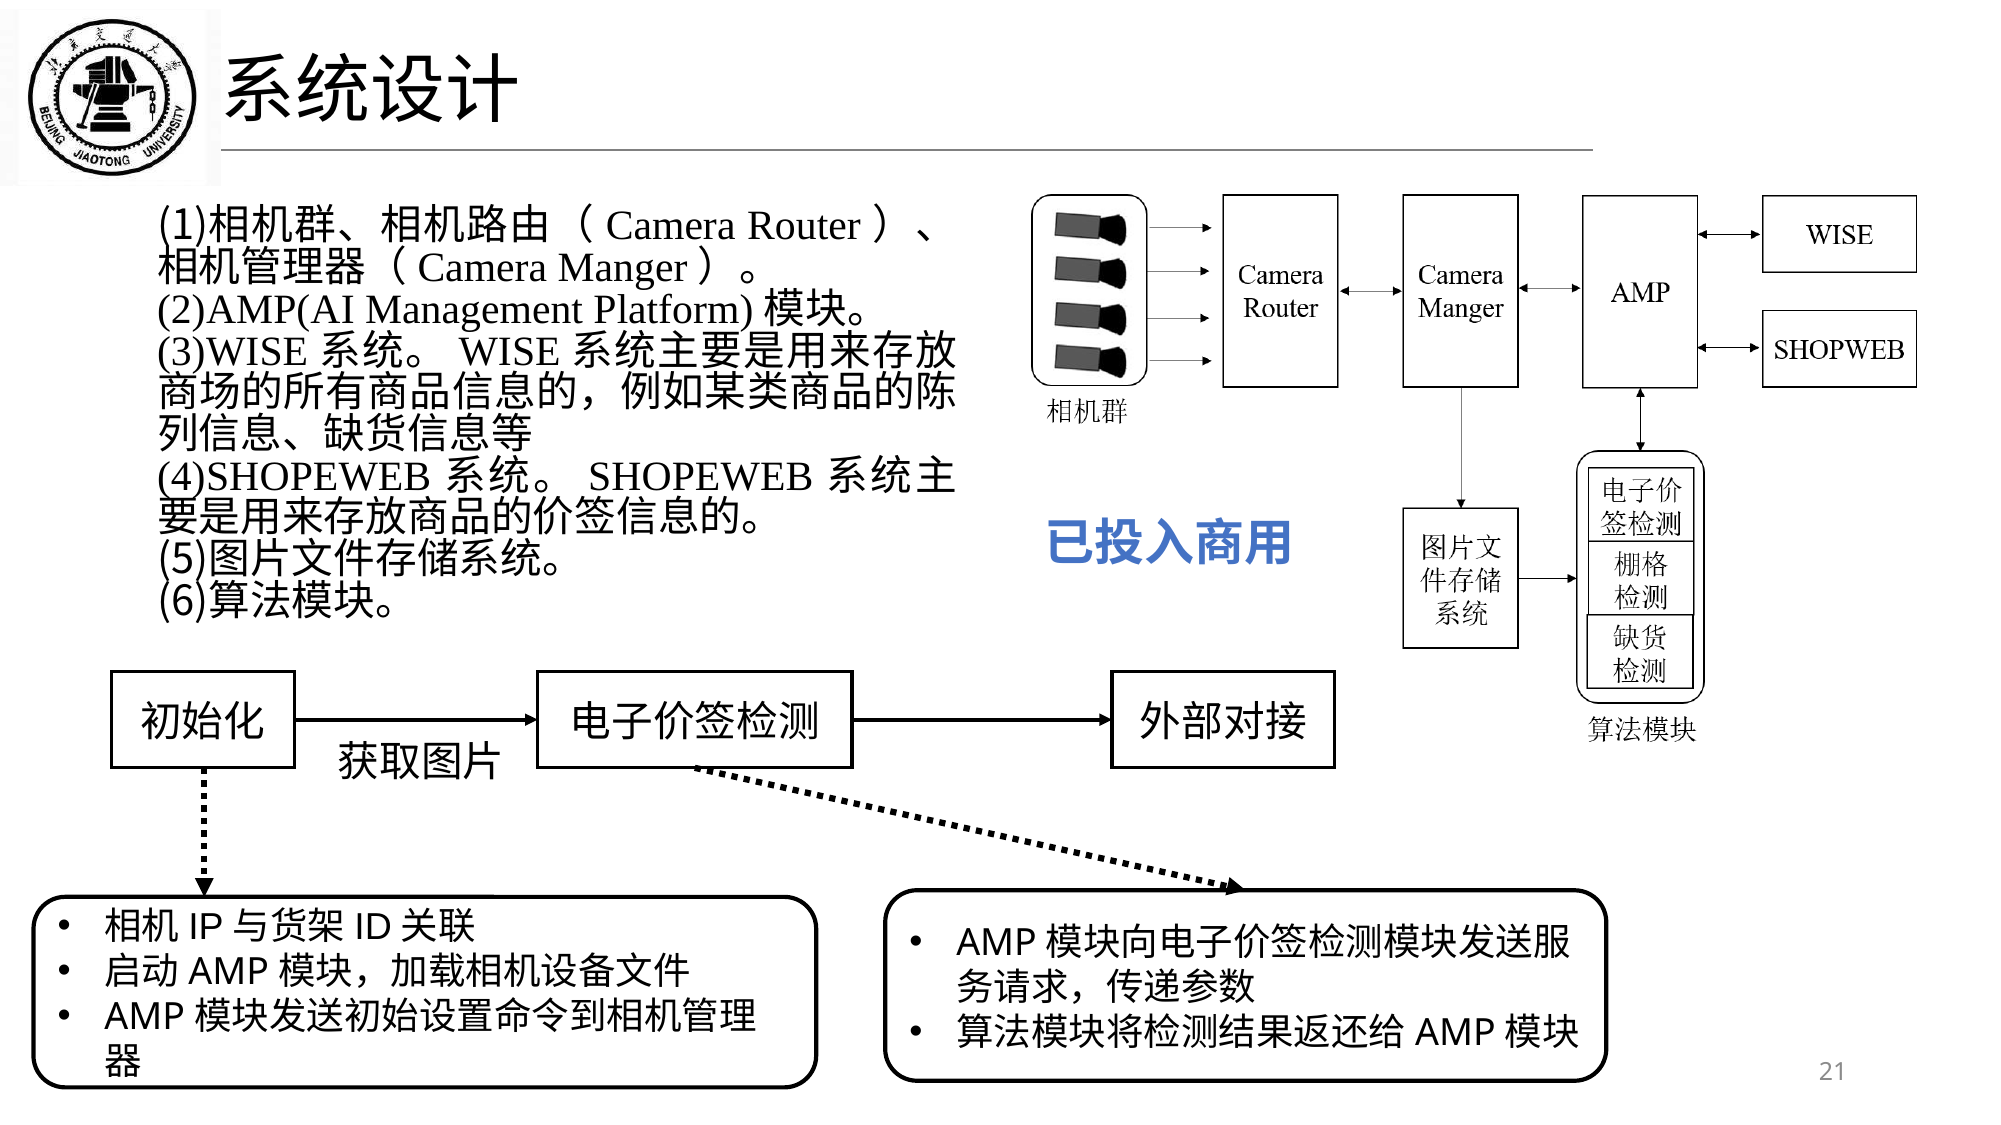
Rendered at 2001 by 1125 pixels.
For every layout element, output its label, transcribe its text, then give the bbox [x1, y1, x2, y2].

slide_number 21 [1412, 1042, 1863, 1103]
picture [0, 9, 222, 186]
text_box 外部对接 [1111, 760, 1336, 769]
text_box 电子价签检测 [537, 670, 853, 769]
text_box 获取图片 [322, 727, 538, 792]
text_box 相机群、相机路由（Camera Router）、相机管理器（Camera Manger）。 AMP(AI Management Platform)模块。 WISE系统。WISE系统主要是用来存放商场的所有商品信息的，例如某类商品的陈列信息、缺货信息等 SHOPEWEB系统。SHOPEWEB系统主要是用来存放商品的价签信息的。 图片文件存储系统。 算法模块。 [142, 199, 972, 631]
text_box 系统设计 [222, 34, 536, 140]
picture [1027, 194, 1922, 760]
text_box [694, 767, 1246, 891]
text_box 相机IP与货架ID关联 启动AMP模块，加载相机设备文件 AMP模块发送初始设置命令到相机管理器 [32, 895, 818, 1089]
text_box 初始化 [110, 670, 295, 769]
text_box AMP模块向电子价签检测模块发送服务请求，传递参数 算法模块将检测结果返还给AMP模块 [884, 889, 1608, 1082]
